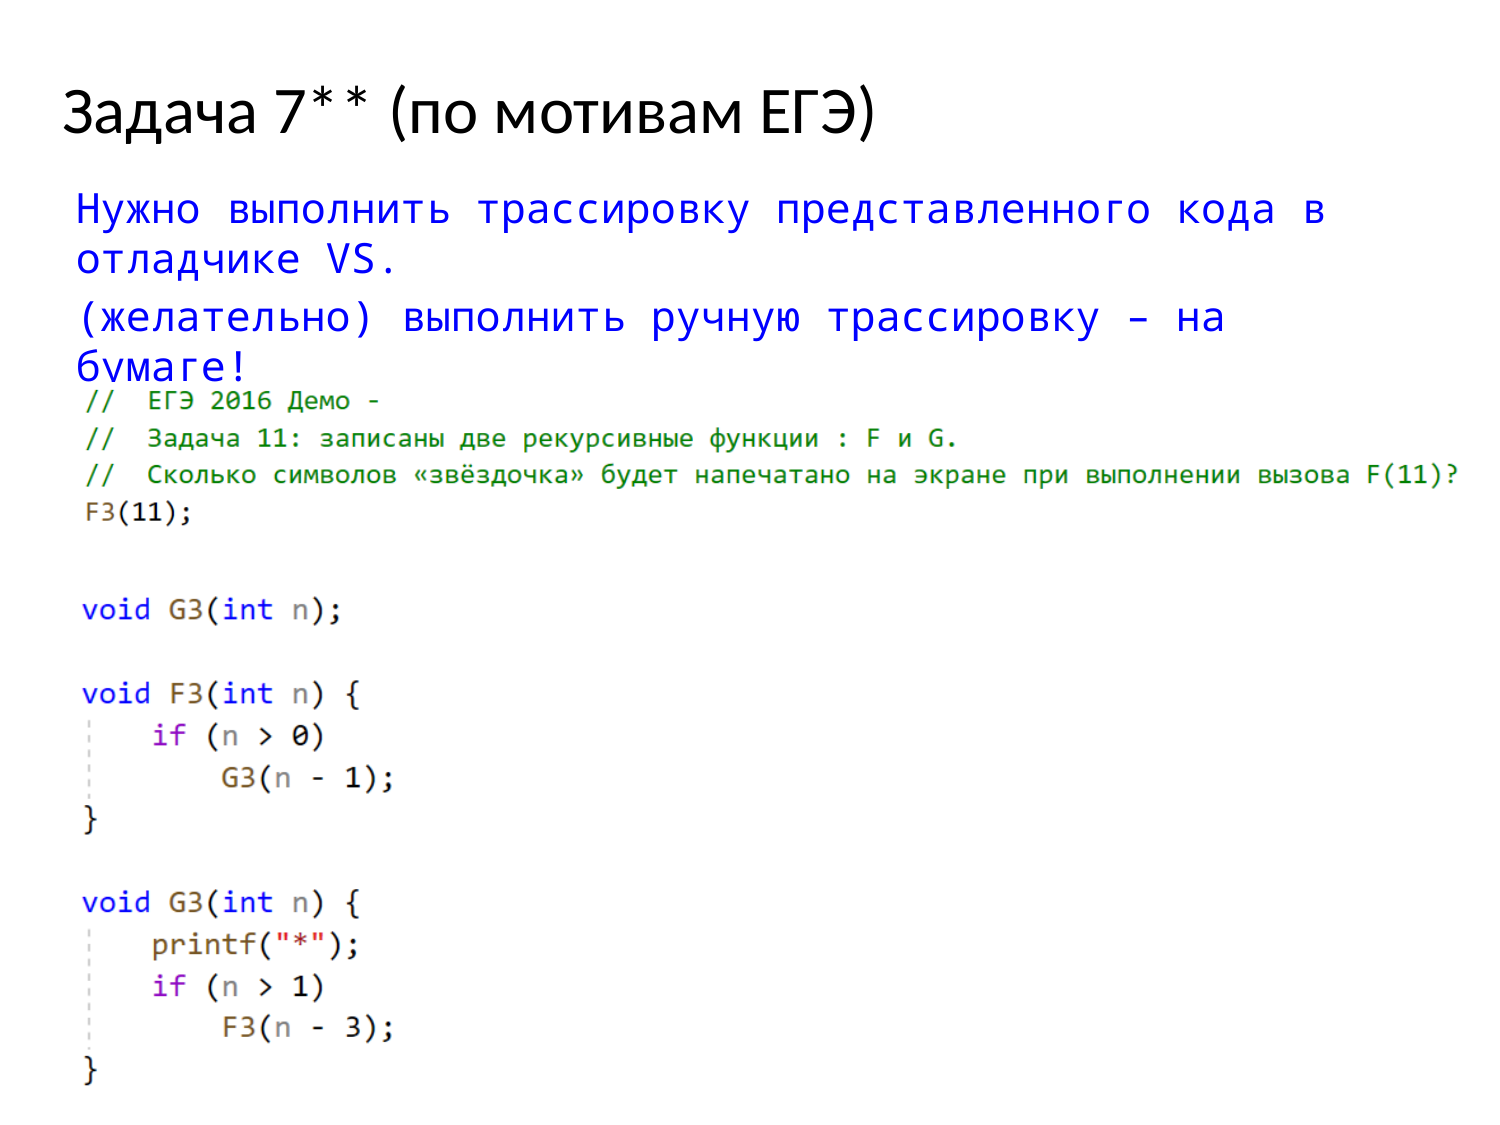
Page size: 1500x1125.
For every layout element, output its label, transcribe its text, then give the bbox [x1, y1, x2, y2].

picture [79, 594, 394, 1093]
picture [79, 381, 1462, 531]
text_box Нужно выполнить трассировку представленного кода в отладчике VS. (желательно) выполнить ручную трассировку – на бумаге! [62, 174, 1424, 386]
title Задача 7** (по мотивам ЕГЭ) [62, 58, 1413, 150]
